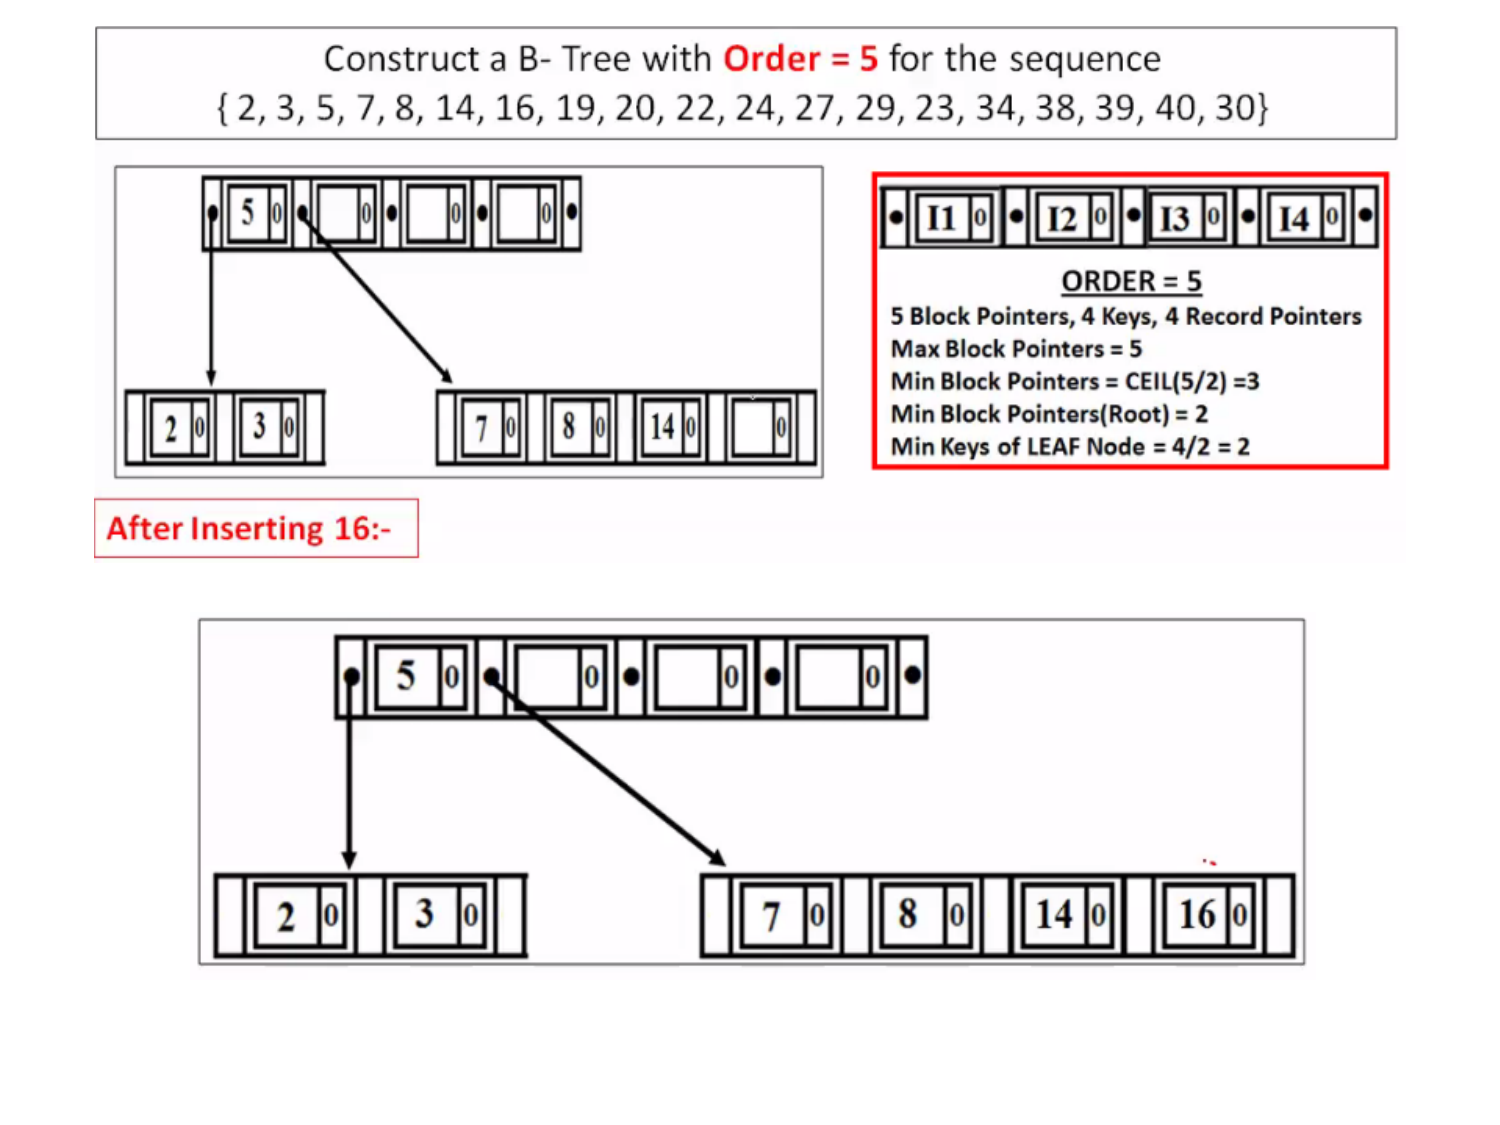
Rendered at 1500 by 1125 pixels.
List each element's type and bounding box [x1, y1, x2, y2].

picture [94, 26, 1406, 563]
picture [190, 612, 1316, 980]
